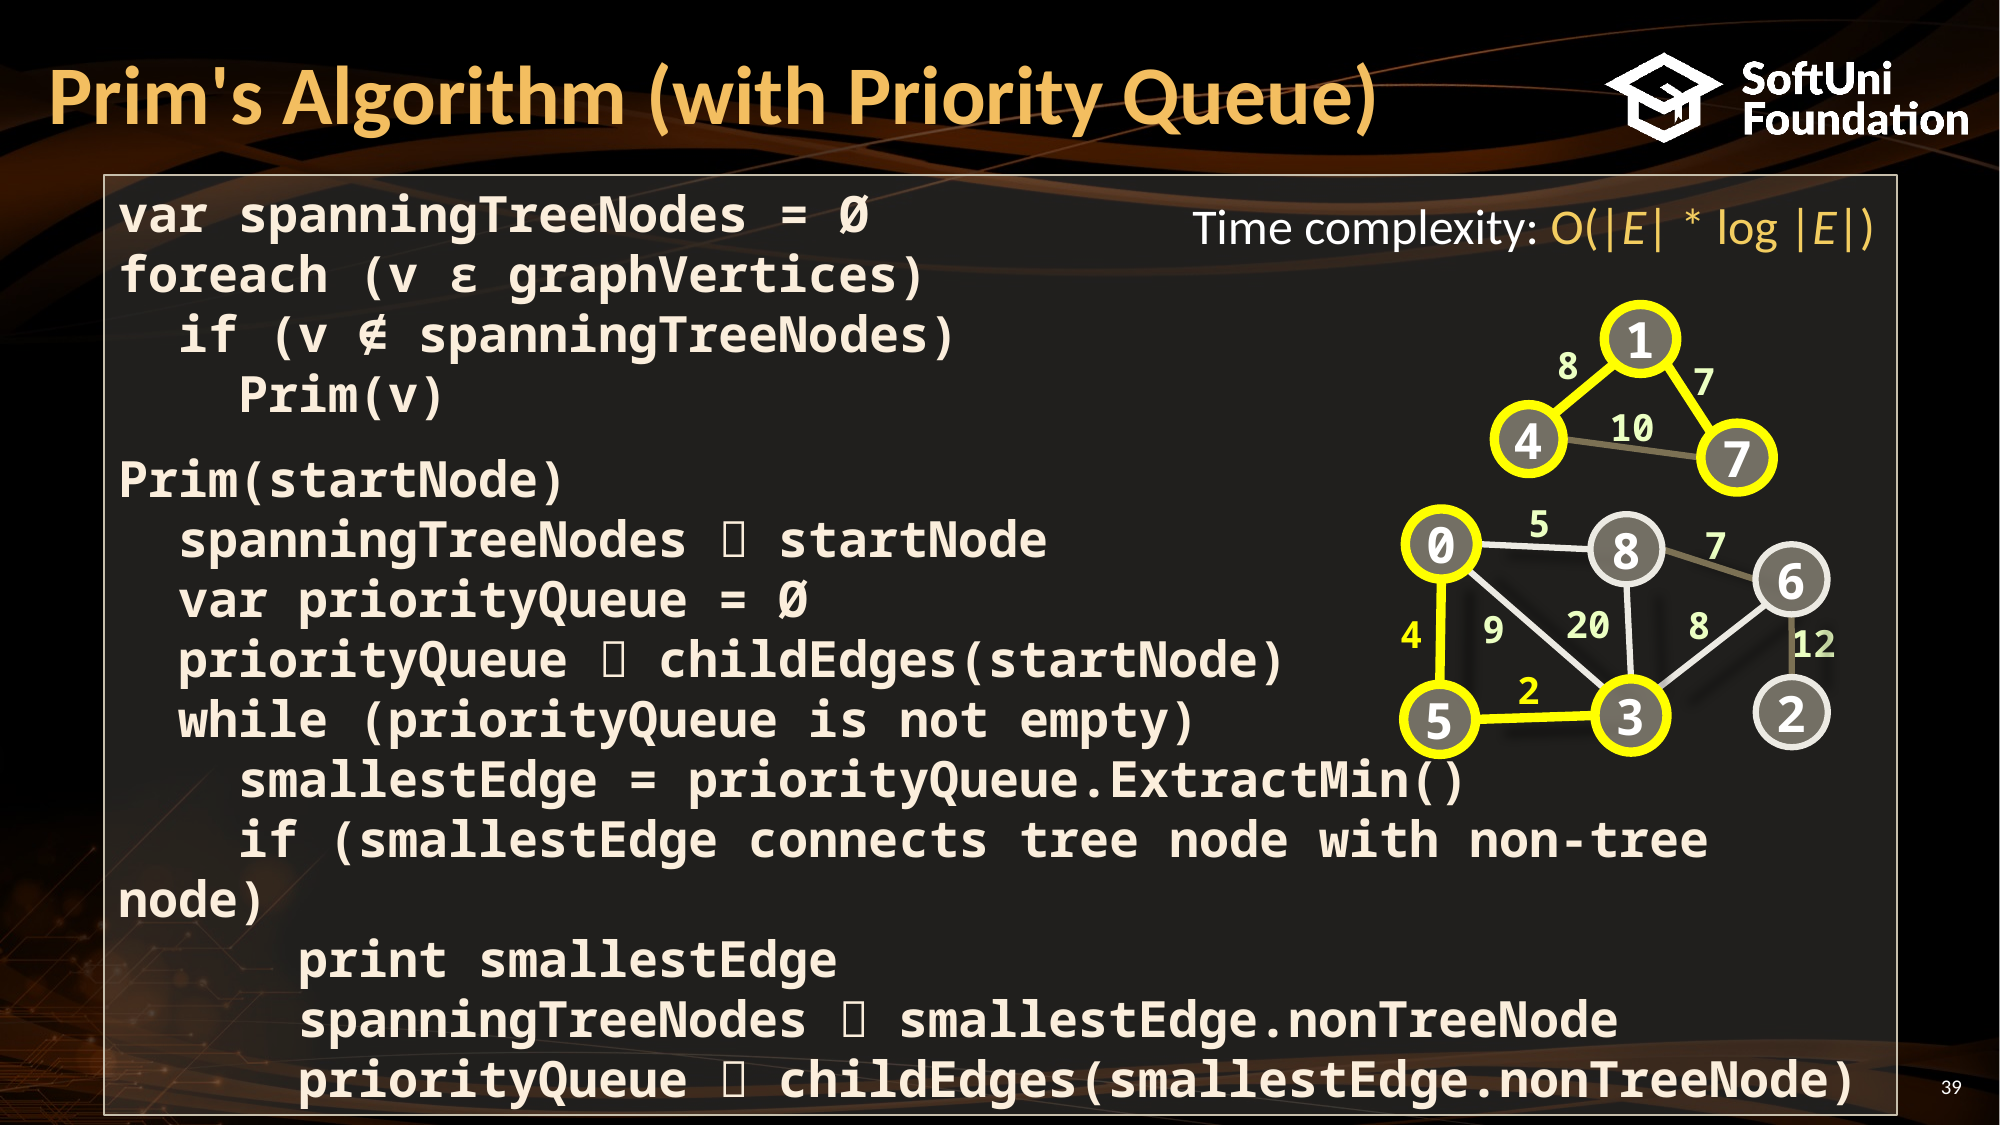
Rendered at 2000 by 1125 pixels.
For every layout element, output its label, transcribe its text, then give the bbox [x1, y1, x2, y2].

title Prim's Algorithm (with Priority Queue) [30, 6, 1602, 189]
slide_number 39 [1898, 1070, 1968, 1103]
text_box Time complexity: O(|E| * log |E|) [1177, 187, 1891, 263]
text_box var spanningTreeNodes = Ø foreach (v ϵ graphVertices) if (v ∉ spanningTreeNodes) Prim(v) Prim(startNode) spanningTreeNodes  startNode var priorityQueue = Ø priorityQueue  childEdges(startNode) while (priorityQueue is not empty) smallestEdge = priorityQueue.ExtractMin() if (smallestEdge connects tree node with non-tree node) print smallestEdge spanningTreeNodes  smallestEdge.nonTreeNode priorityQueue  childEdges(smallestEdge.nonTreeNode) [103, 174, 1898, 1115]
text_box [1391, 304, 1841, 755]
picture [0, 0, 2000, 1125]
